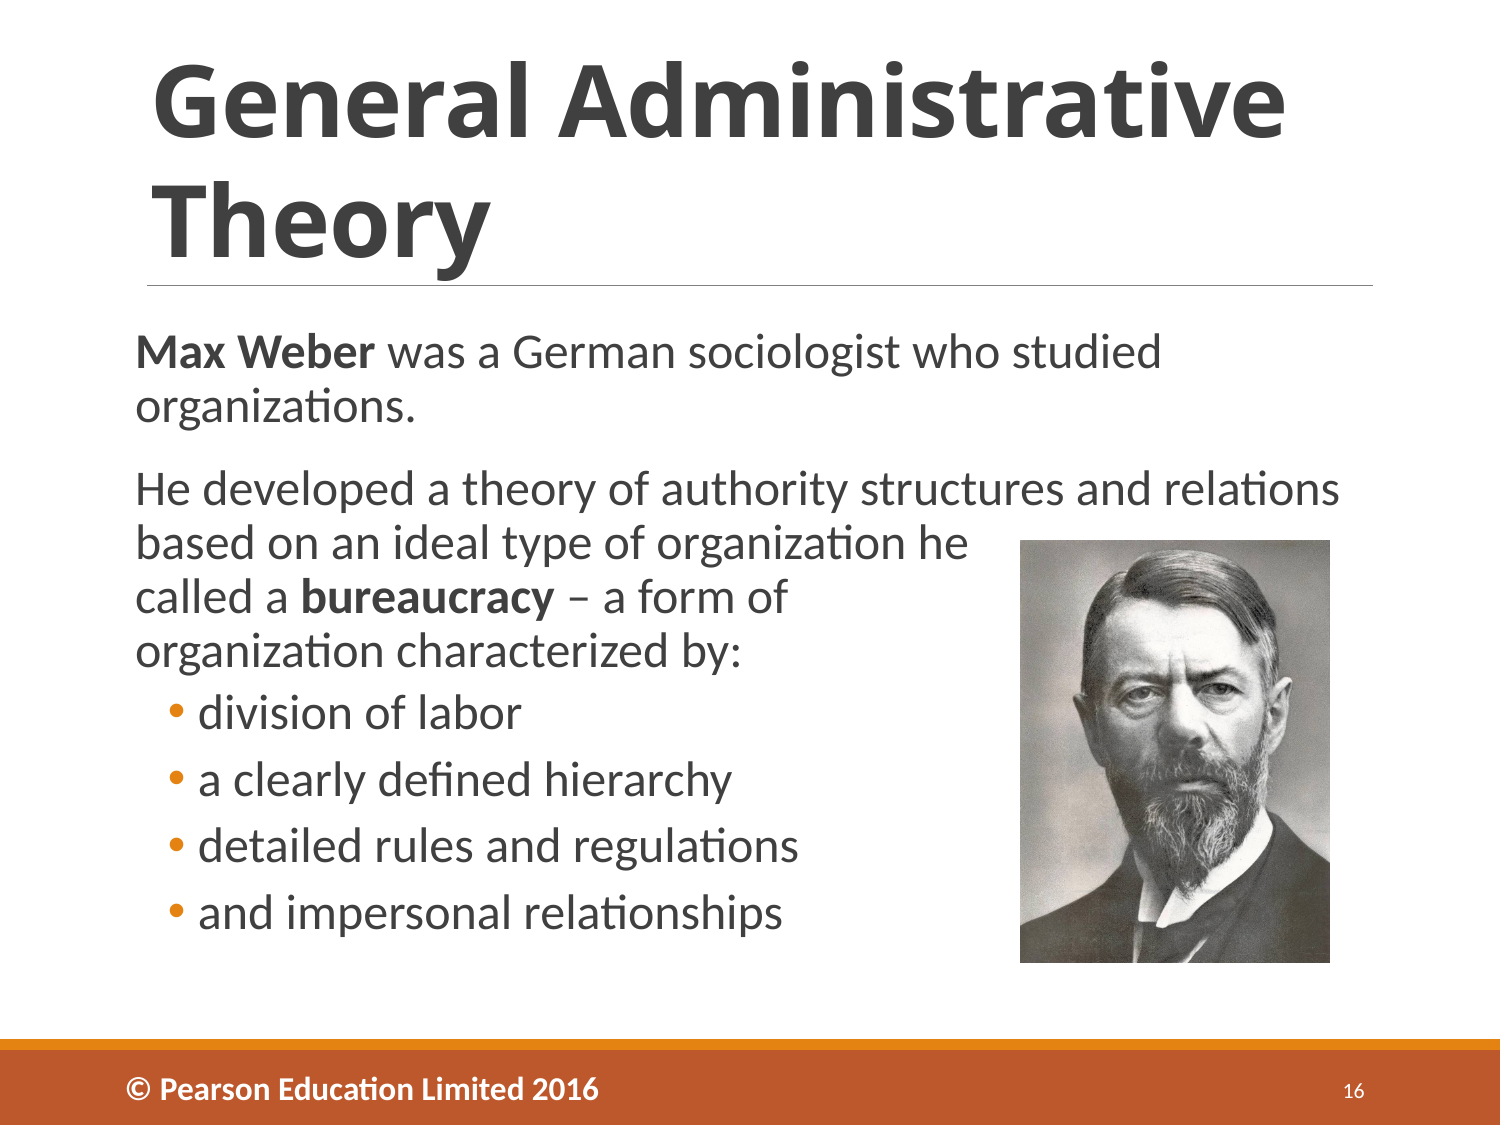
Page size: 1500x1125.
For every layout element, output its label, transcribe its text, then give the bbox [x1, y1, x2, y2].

title General Administrative Theory [135, 47, 1373, 285]
picture [1020, 539, 1331, 964]
text_box © Pearson Education Limited 2016 [109, 1059, 701, 1115]
slide_number 16 [1218, 1059, 1380, 1120]
list Max Weber was a German sociologist who studied organizations. He developed a theory of authority structures and relations based on an ideal type of organization he called a bureaucracy – a form of organization characterized by: division of labor a clearly defined hierarchy detailed rules and regulations and impersonal relationships [135, 302, 1373, 963]
